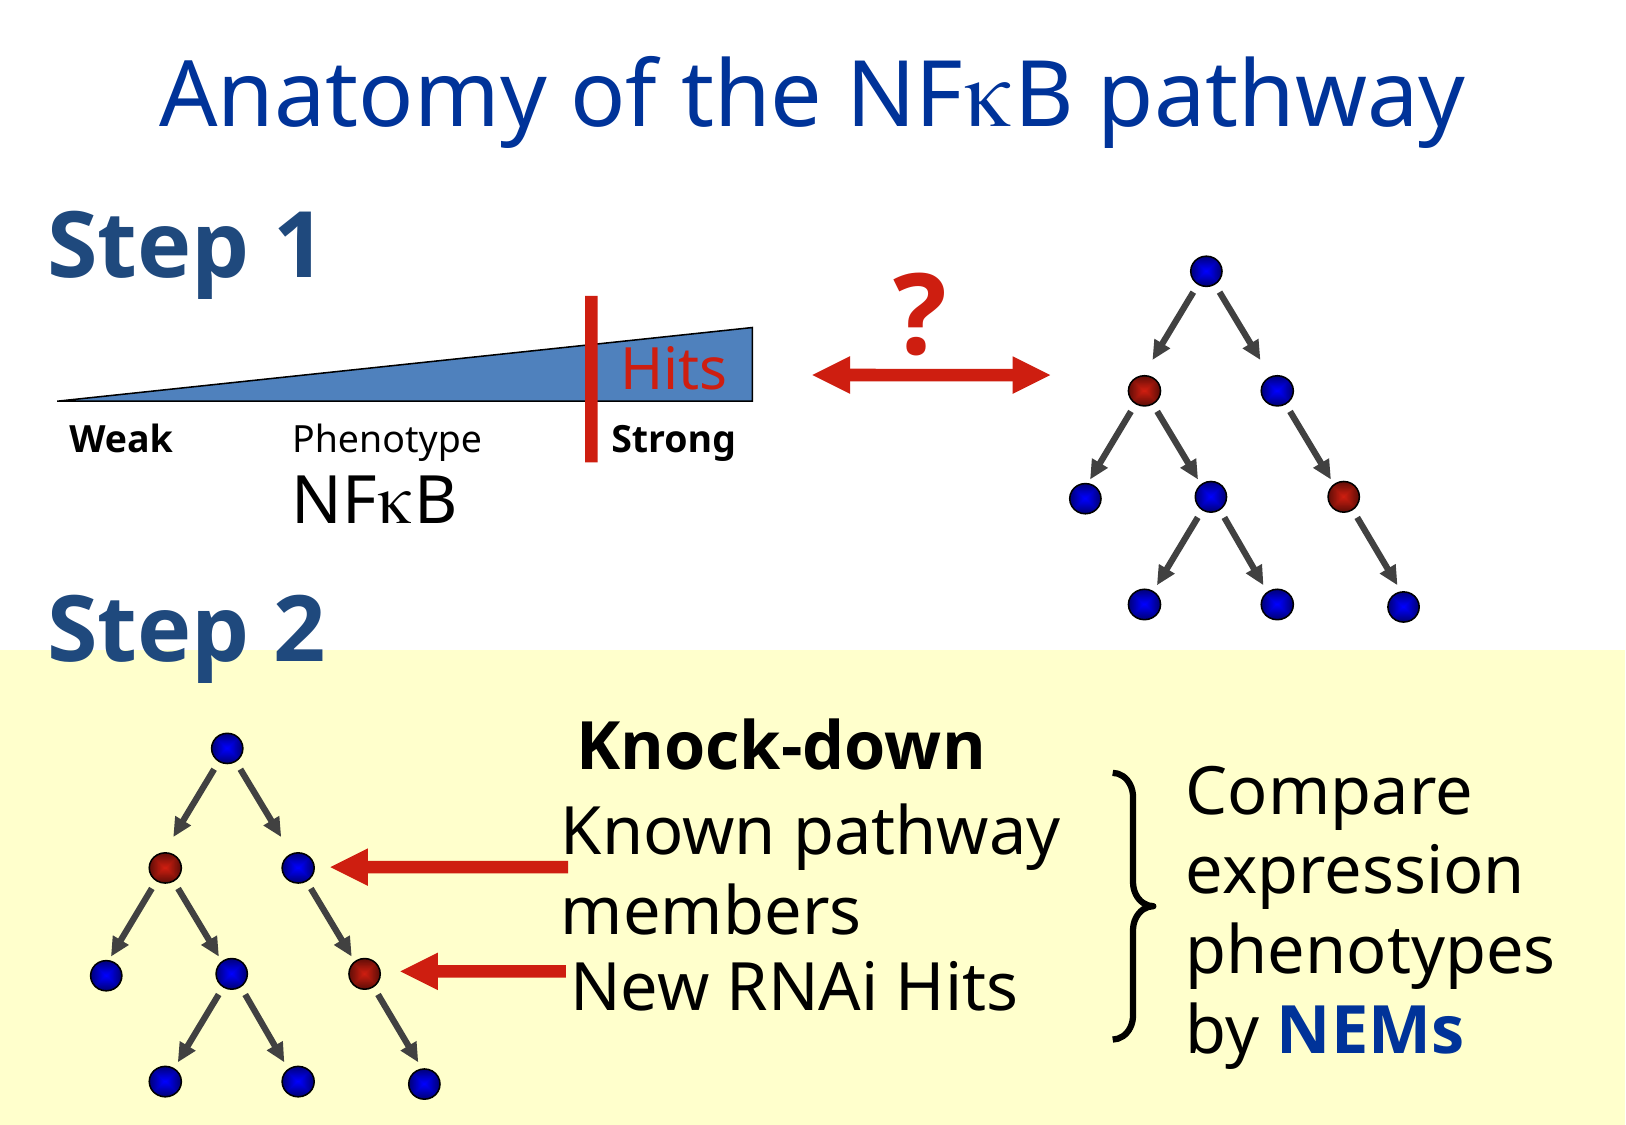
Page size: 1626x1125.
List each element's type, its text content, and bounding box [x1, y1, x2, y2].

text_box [1069, 255, 1420, 623]
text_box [330, 694, 1063, 1033]
text_box Step 1 [32, 184, 341, 303]
title Anatomy of the NFB pathway [0, 0, 1625, 184]
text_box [591, 295, 738, 463]
text_box Step 2 [32, 562, 341, 688]
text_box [1112, 739, 1556, 1079]
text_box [740, 327, 753, 469]
text_box [0, 650, 1625, 1125]
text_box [56, 327, 589, 469]
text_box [812, 234, 1051, 387]
text_box NFB [277, 477, 473, 545]
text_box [90, 733, 441, 1100]
